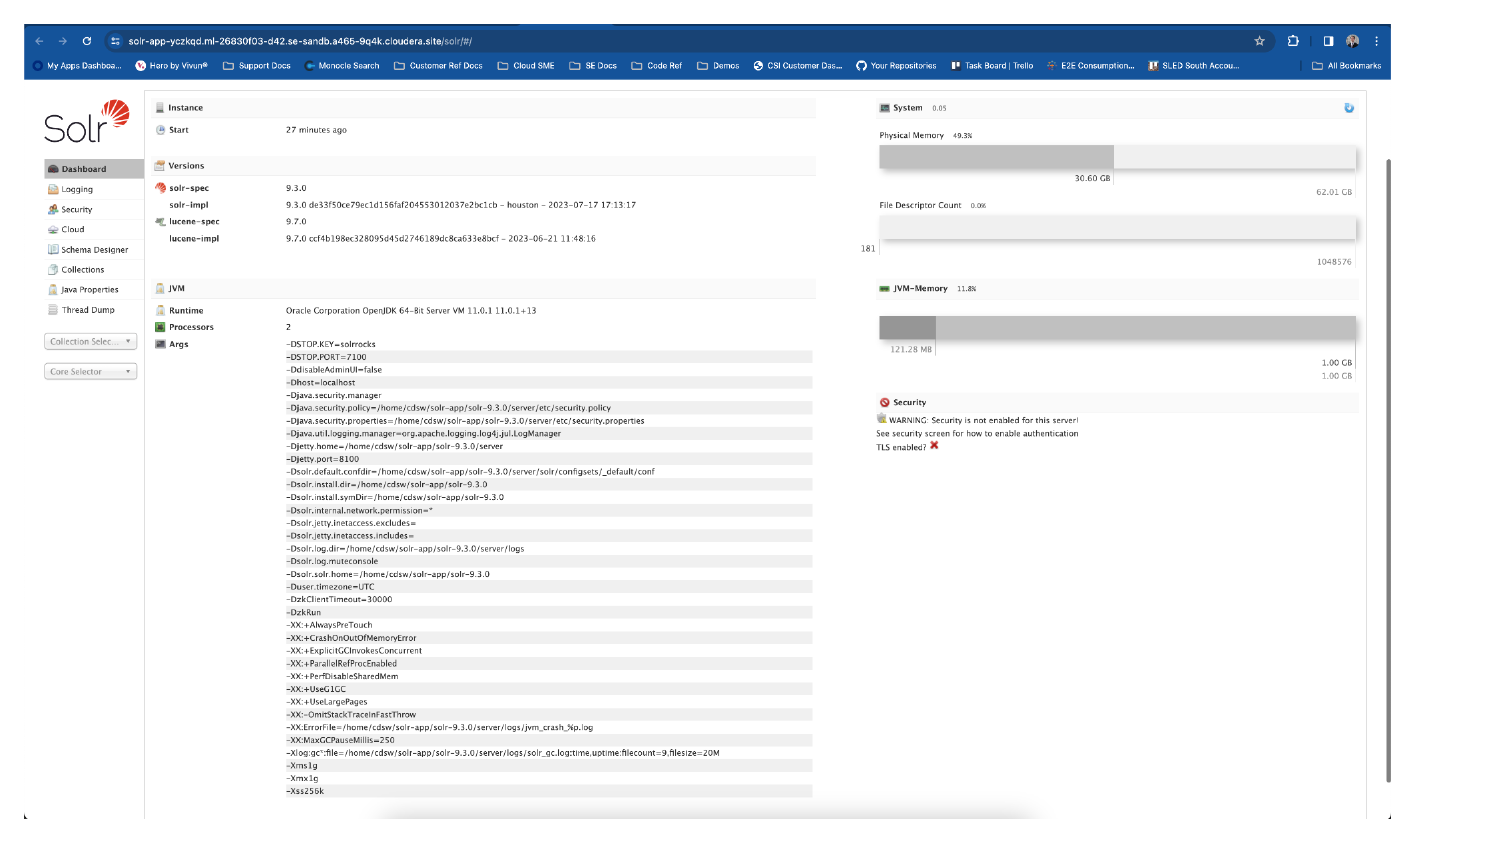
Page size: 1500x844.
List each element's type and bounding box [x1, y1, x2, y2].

picture [24, 24, 1392, 819]
